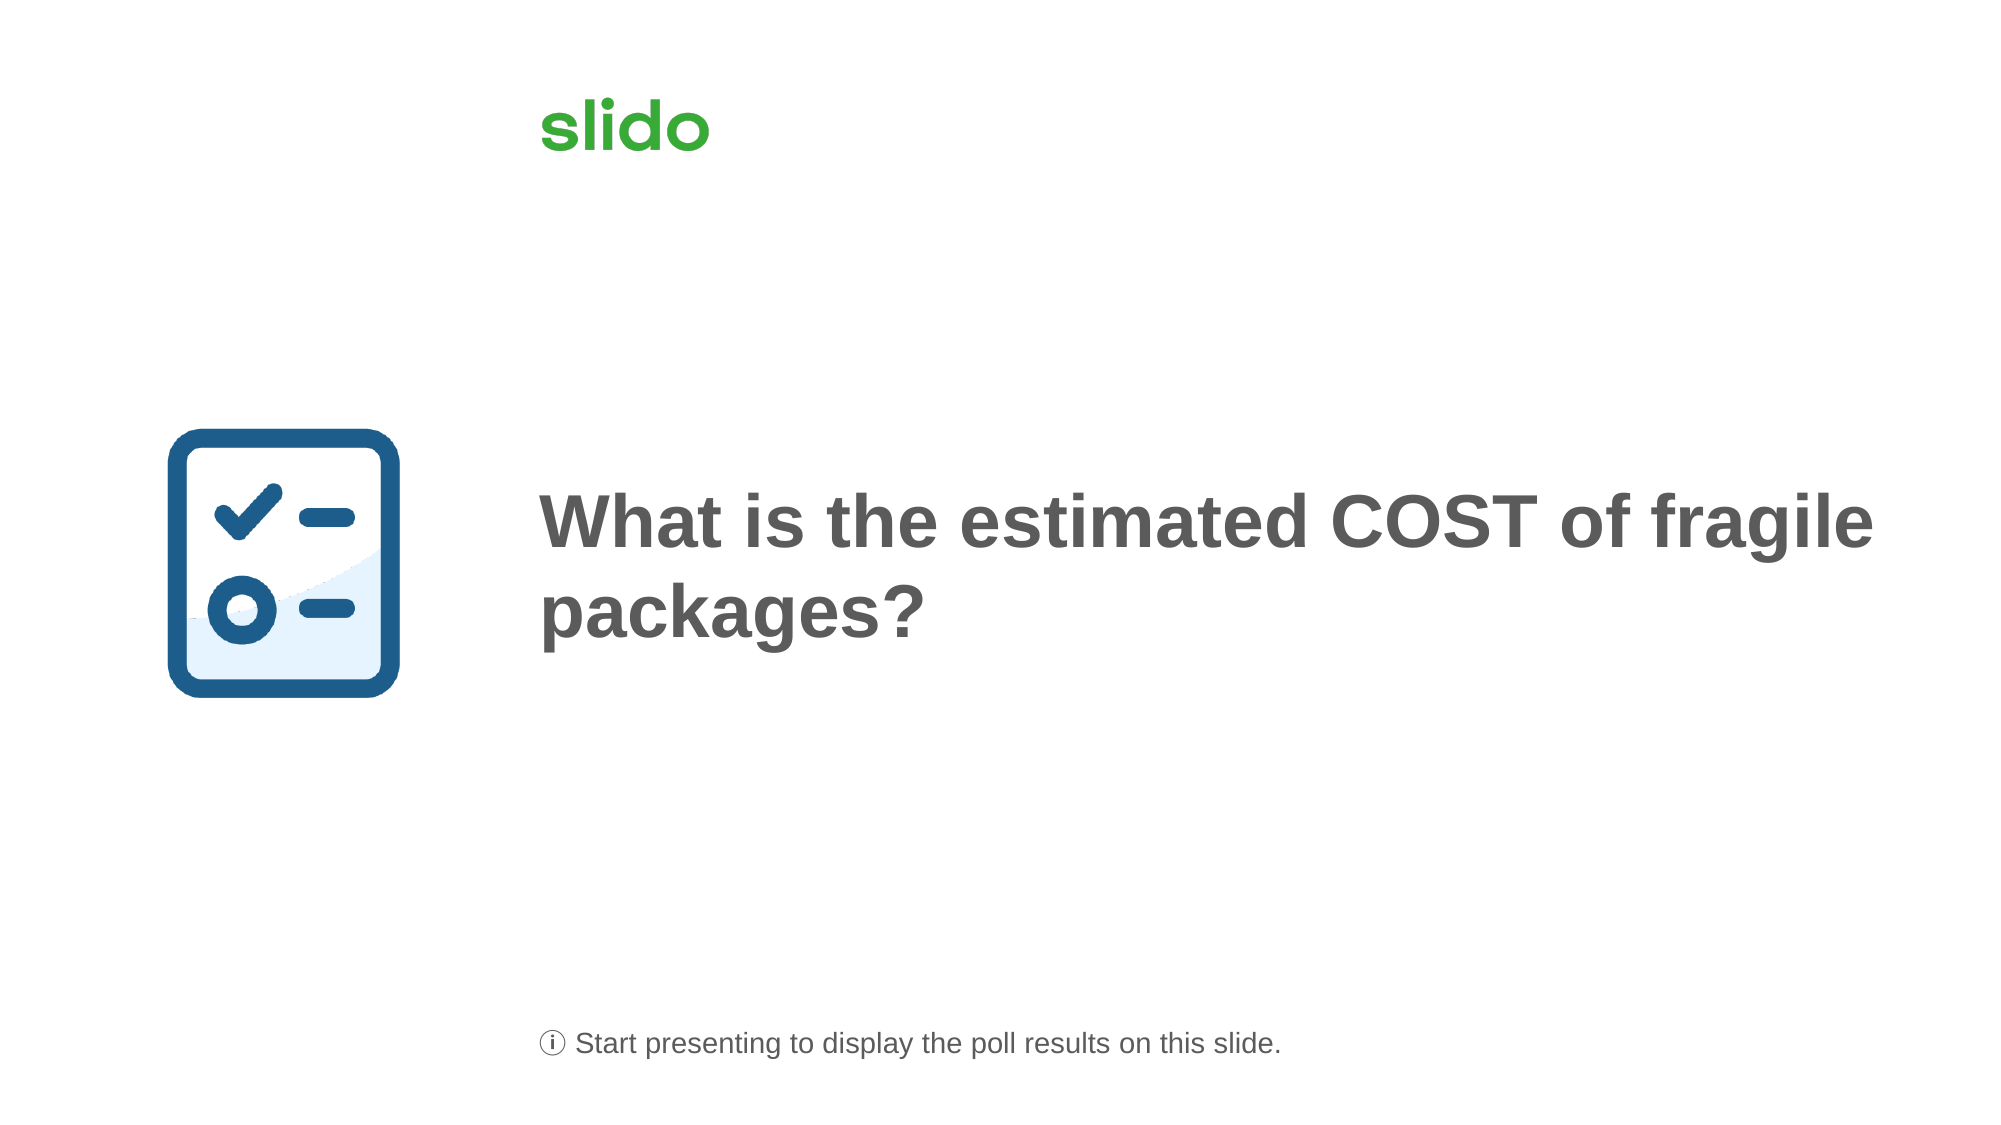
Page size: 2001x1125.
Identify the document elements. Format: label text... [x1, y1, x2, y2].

text_box What is the estimated COST of fragile packages? [523, 420, 1919, 705]
picture [83, 362, 484, 763]
picture [524, 83, 726, 168]
text_box ⓘ Start presenting to display the poll results on this slide. [523, 998, 1960, 1086]
